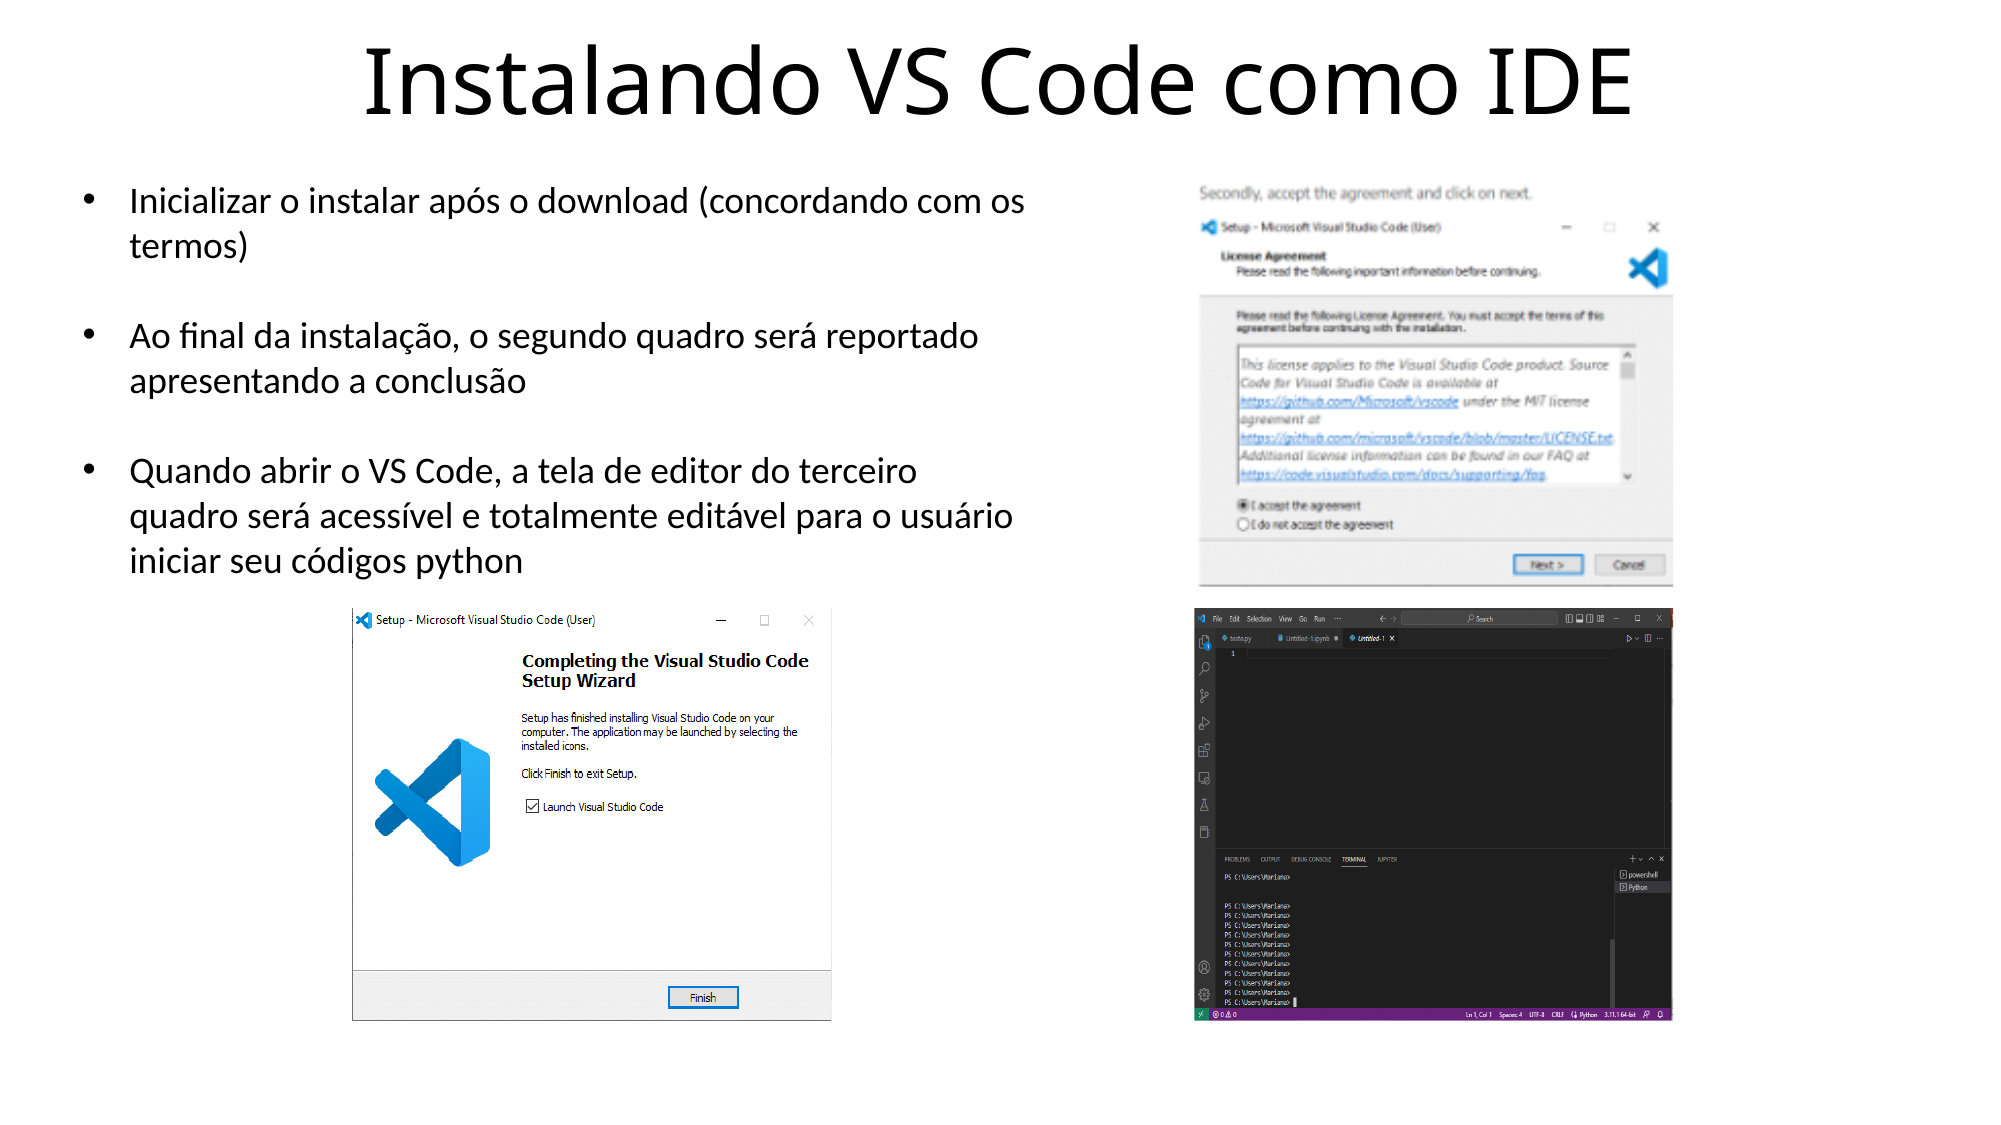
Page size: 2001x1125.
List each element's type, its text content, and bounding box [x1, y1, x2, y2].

text_box Inicializar o instalar após o download (concordando com os termos) Ao final da instalação, o segundo quadro será reportado apresentando a conclusão Quando abrir o VS Code, a tela de editor do terceiro quadro será acessível e totalmente editável para o usuário iniciar seu códigos python [67, 168, 1042, 589]
picture [352, 608, 832, 1021]
picture [1194, 174, 1674, 587]
picture [1194, 608, 1674, 1021]
title Instalando VS Code como IDE [137, 0, 1863, 194]
